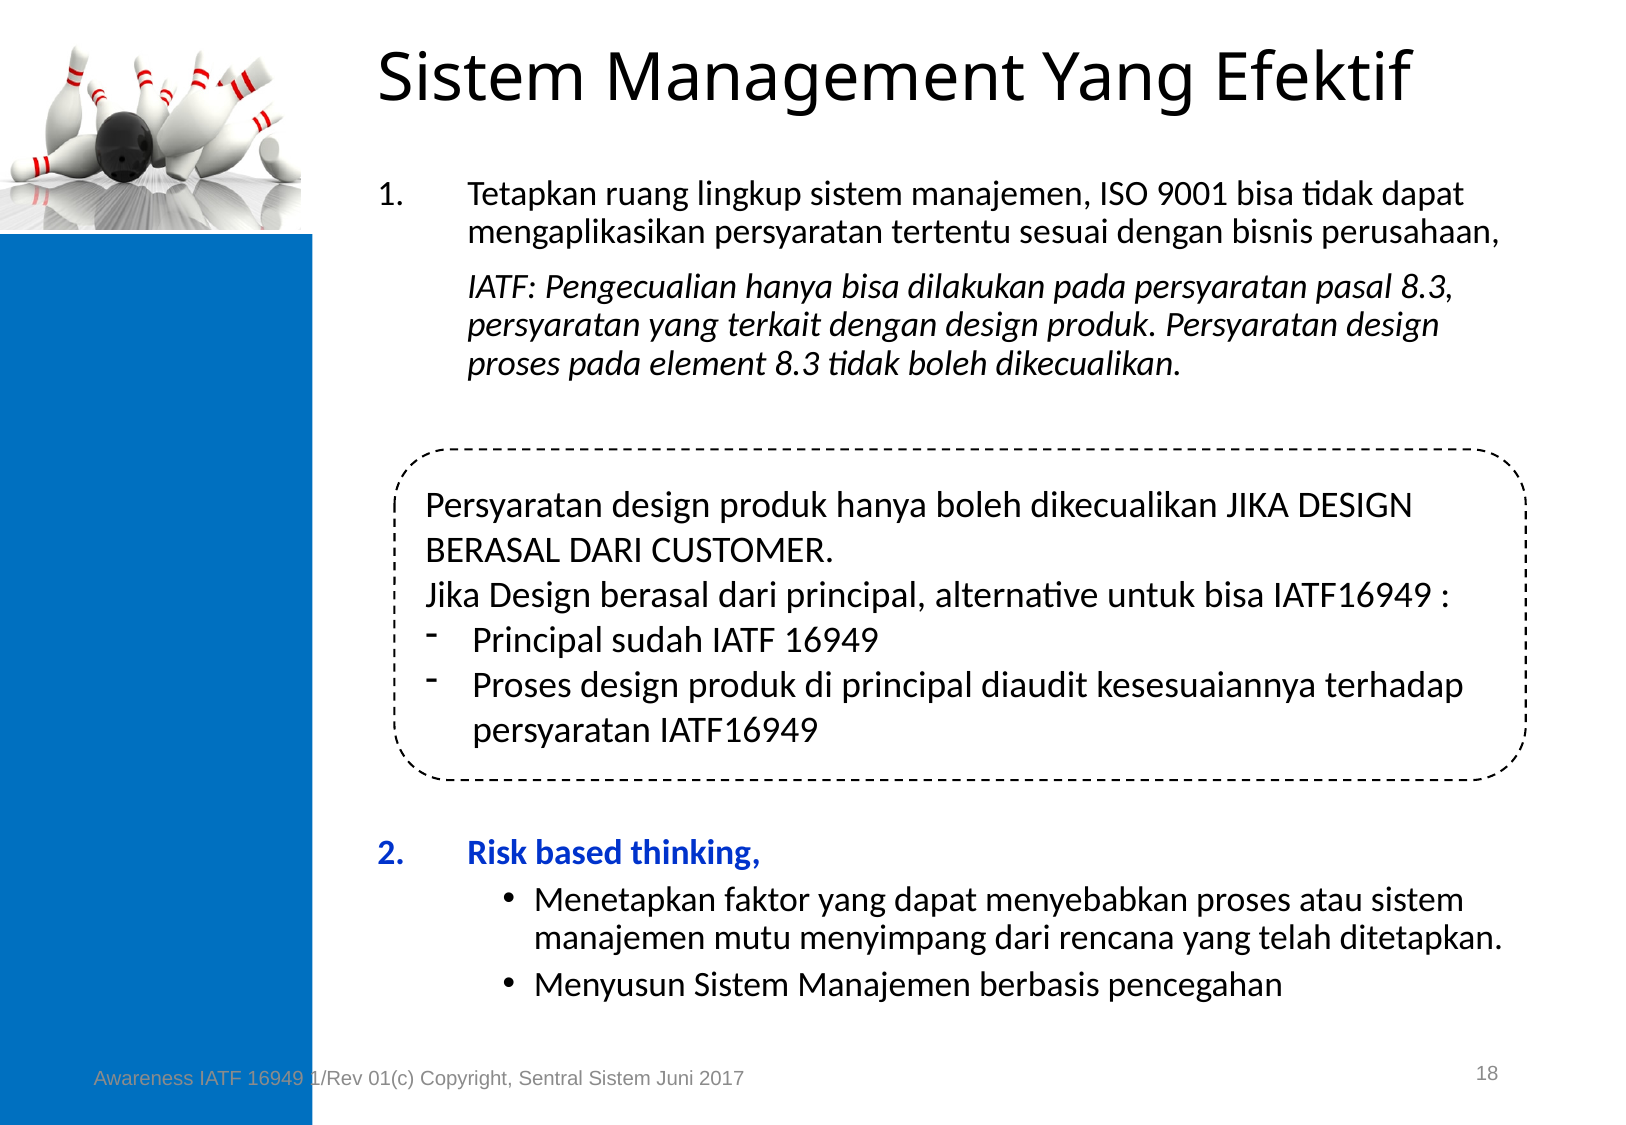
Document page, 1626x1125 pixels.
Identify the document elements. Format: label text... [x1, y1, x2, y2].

title Sistem Management Yang Efektif [362, 0, 1625, 173]
list Tetapkan ruang lingkup sistem manajemen, ISO 9001 bisa tidak dapat mengaplikasikan persyaratan tertentu sesuai dengan bisnis perusahaan, IATF: Pengecualian hanya bisa dilakukan pada persyaratan pasal 8.3, persyaratan yang terkait dengan design produk. Persyaratan design proses pada element 8.3 tidak boleh dikecualikan. Risk based thinking, Menetapkan faktor yang dapat menyebabkan proses atau sistem manajemen mutu menyimpang dari rencana yang telah ditetapkan. Menyusun Sistem Manajemen berbasis pencegahan [362, 167, 1526, 1030]
slide_number 18 [1147, 1042, 1514, 1103]
text_box Persyaratan design produk hanya boleh dikecualikan JIKA DESIGN BERASAL DARI CUSTOMER. Jika Design berasal dari principal, alternative untuk bisa IATF16949 : Principal sudah IATF 16949 Proses design produk di principal diaudit kesesuaiannya terhadap persyaratan IATF16949 [393, 448, 1527, 782]
footer Awareness IATF 16949 1/Rev 01(c) Copyright, Sentral Sistem Juni 2017 [50, 1046, 788, 1107]
text_box [0, 233, 313, 1125]
picture [0, 0, 301, 230]
